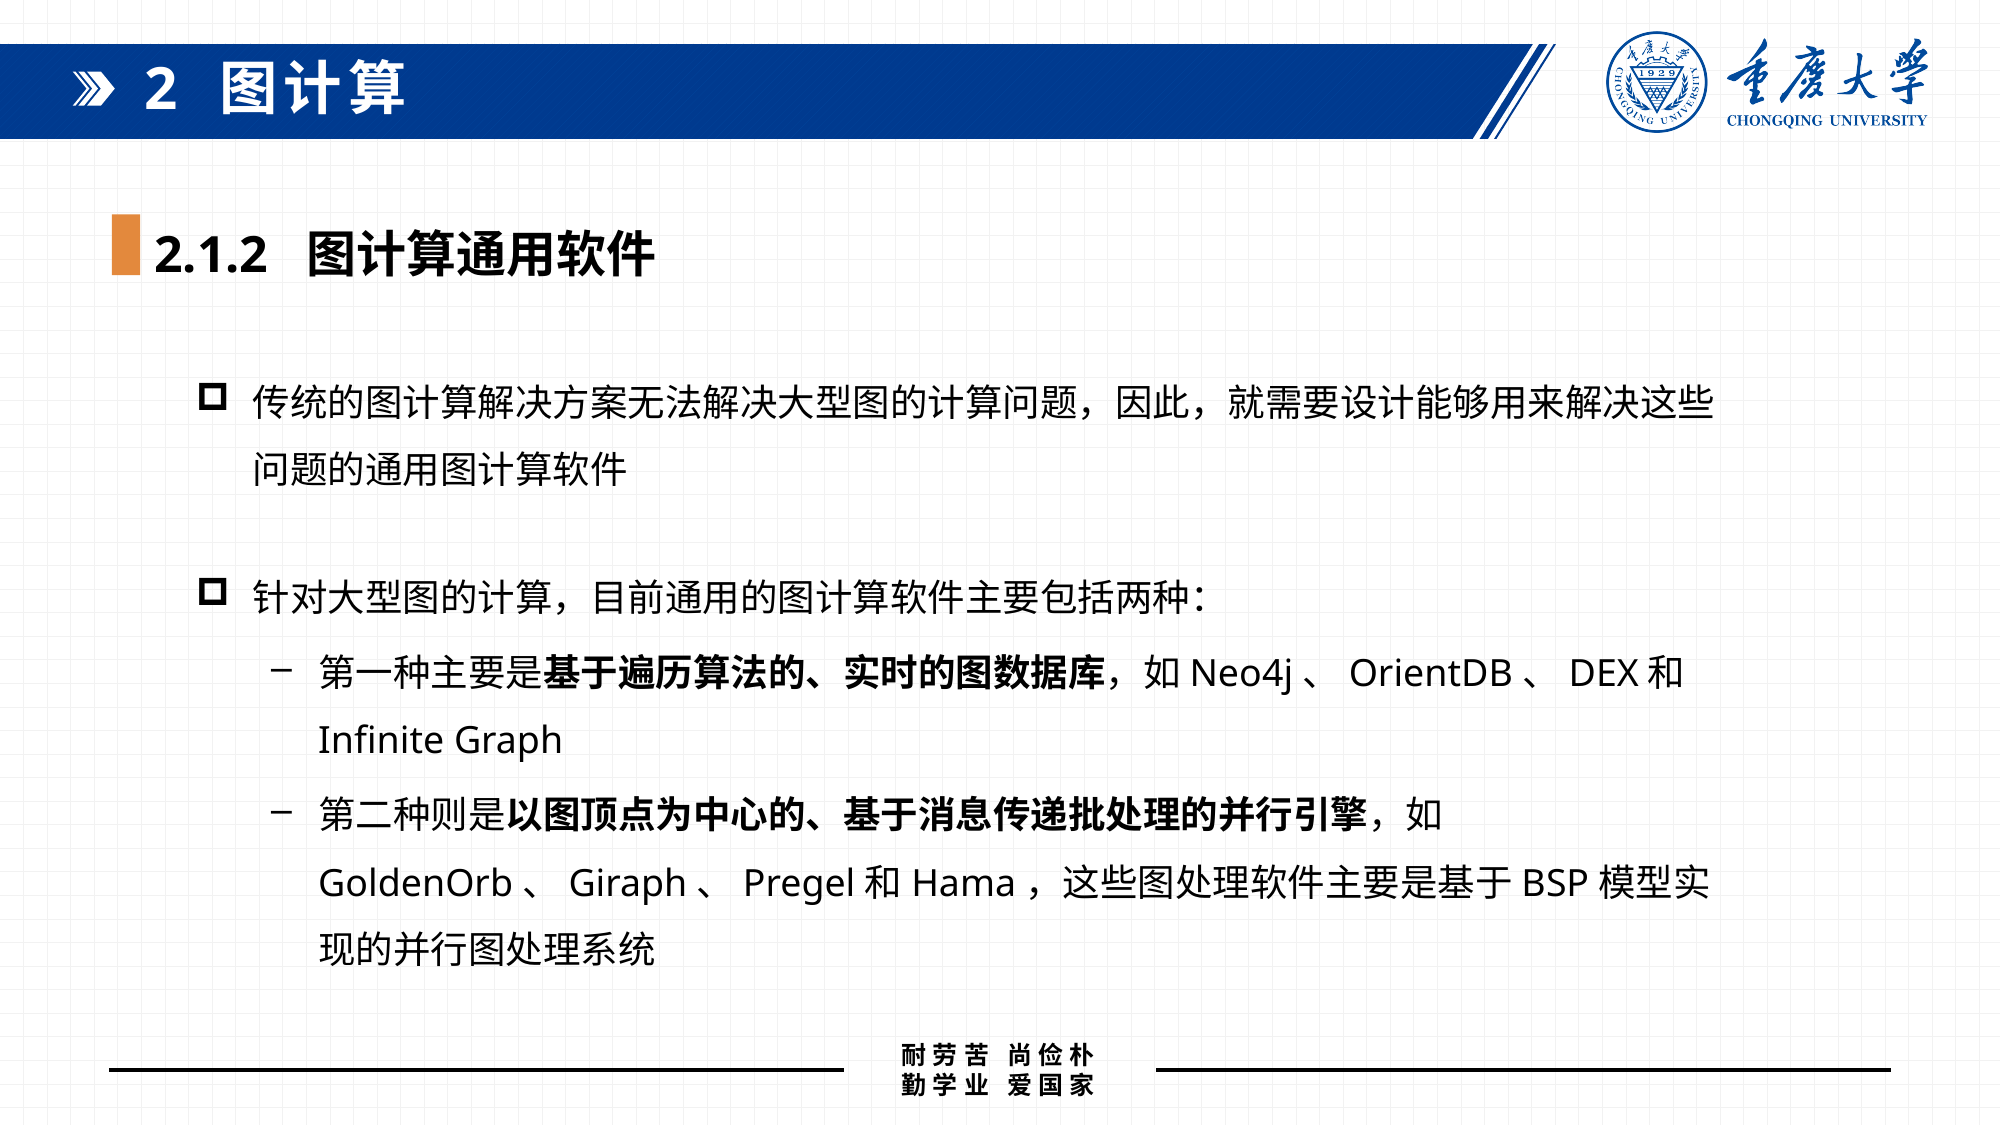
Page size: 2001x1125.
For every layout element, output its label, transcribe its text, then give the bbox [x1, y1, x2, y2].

picture [1606, 31, 1928, 133]
list 2 图计算 [108, 51, 1356, 136]
list 2.1.2 图计算通用软件 [139, 221, 1891, 283]
text_box 传统的图计算解决方案无法解决大型图的计算问题，因此，就需要设计能够用来解决这些问题的通用图计算软件 针对大型图的计算，目前通用的图计算软件主要包括两种： 第一种主要是基于遍历算法的、实时的图数据库，如Neo4j、OrientDB、DEX和 Infinite Graph 第二种则是以图顶点为中心的、基于消息传递批处理的并行引擎，如GoldenOrb、Giraph、Pregel和Hama，这些图处理软件主要是基于BSP模型实现的并行图处理系统 [181, 348, 1759, 823]
